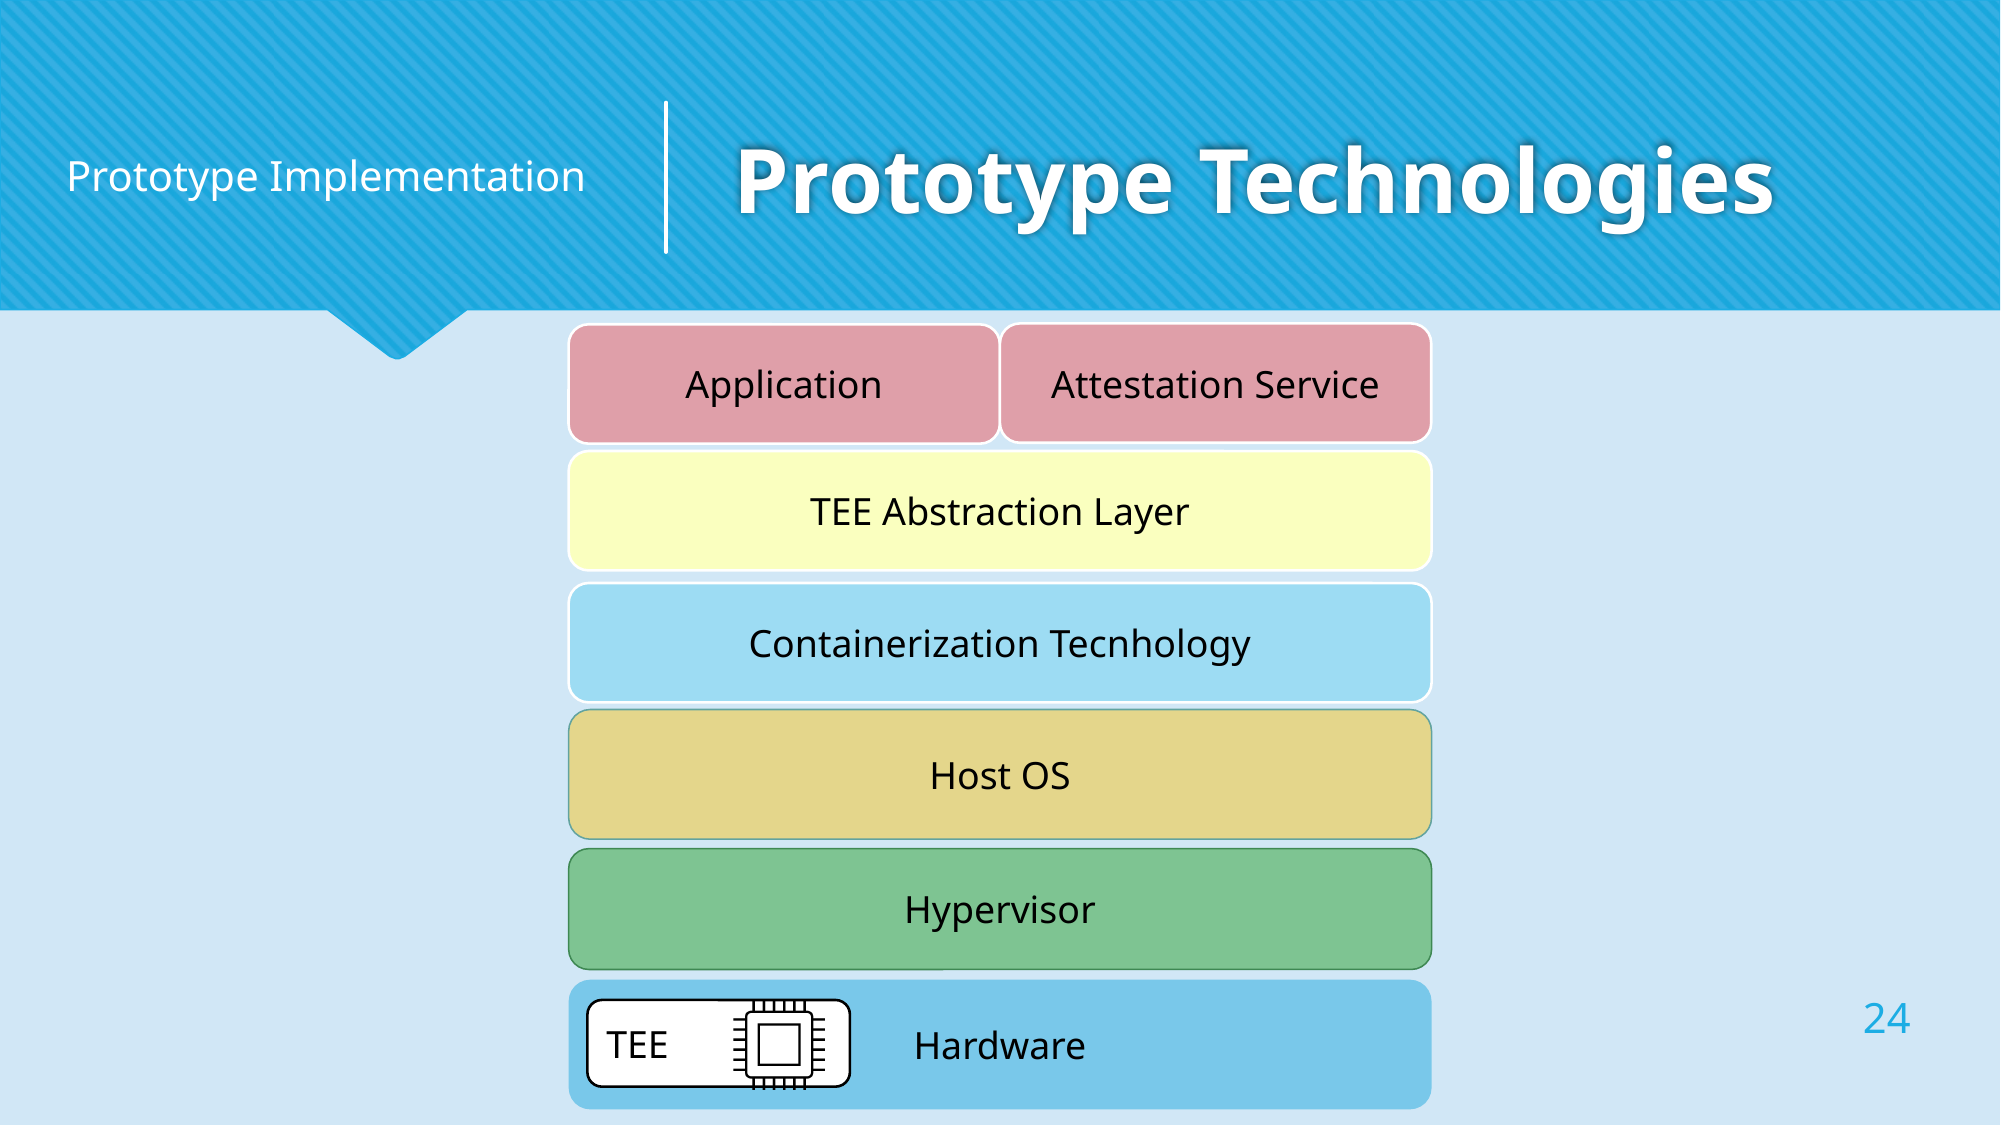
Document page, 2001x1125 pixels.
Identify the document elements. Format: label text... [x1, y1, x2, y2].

title Prototype Technologies [718, 74, 1888, 282]
text_box Containerization Tecnhology [567, 581, 1433, 704]
text_box Prototype Implementation [31, 74, 612, 282]
slide_number 24 [1751, 970, 1926, 1051]
text_box Hypervisor [567, 847, 1433, 971]
text_box Application [567, 322, 1000, 445]
text_box TEE [586, 998, 718, 1088]
picture [718, 983, 840, 1106]
text_box Attestation Service [998, 322, 1433, 445]
text_box Hardware [568, 979, 1432, 1110]
text_box Host OS [567, 708, 1433, 840]
text_box TEE Abstraction Layer [568, 451, 1432, 571]
text_box TEE [840, 999, 852, 1088]
